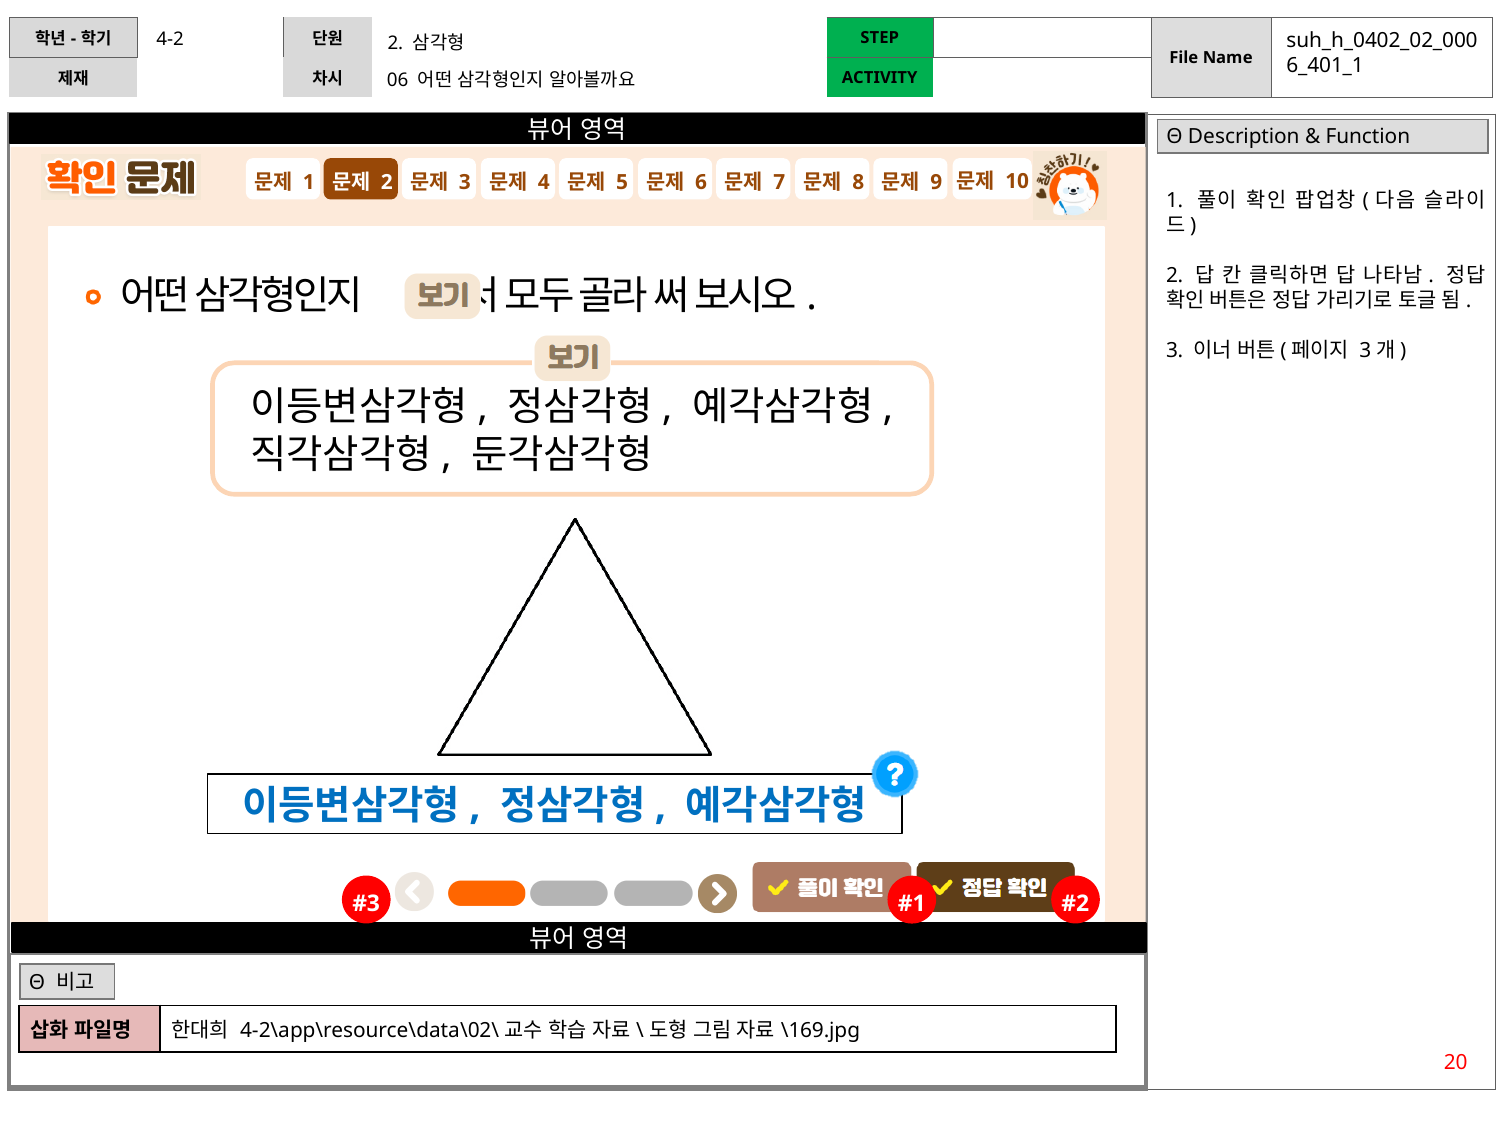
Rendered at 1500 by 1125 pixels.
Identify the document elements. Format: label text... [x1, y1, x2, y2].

picture [82, 285, 103, 307]
picture [437, 517, 712, 745]
table_header 삽화 파일명 [20, 1006, 159, 1051]
picture [402, 269, 481, 320]
text_box 06 어떤 삼각형인지 알아볼까요 [372, 60, 821, 96]
picture [41, 154, 201, 200]
text_box 4-2 [141, 18, 284, 55]
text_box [207, 745, 925, 834]
text_box 이등변삼각형, 정삼각형, 예각삼각형, 직각삼각형, 둔각삼각형 [210, 360, 934, 497]
text_box 2. 삼각형 [372, 23, 828, 48]
text_box 1. 풀이 확인 팝업창(다음 슬라이드) 2. 답 칸 클릭하면 답 나타남. 정답 확인 버튼은 정답 가리기로 토글 됨. 3. 이너 버튼(페이지 3개) [1151, 179, 1500, 394]
text_box suh_h_0402_02_0006_401_1 [1271, 18, 1500, 84]
table_header Θ Description & Function [1158, 120, 1487, 152]
table_header 한대희 4-2\app\resource\data\02\교수 학습 자료\도형 그림 자료\169.jpg [161, 1006, 1115, 1051]
text_box #1 [898, 921, 926, 926]
picture [1033, 151, 1107, 220]
picture [532, 331, 611, 382]
picture [915, 858, 1078, 913]
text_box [239, 147, 1052, 200]
picture [749, 858, 912, 914]
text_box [392, 870, 739, 915]
text_box #3 [339, 873, 387, 926]
text_box #2 [1062, 874, 1102, 926]
text_box 어떤 삼각형인지 에서 모두 골라 써 보시오. [105, 263, 1109, 326]
